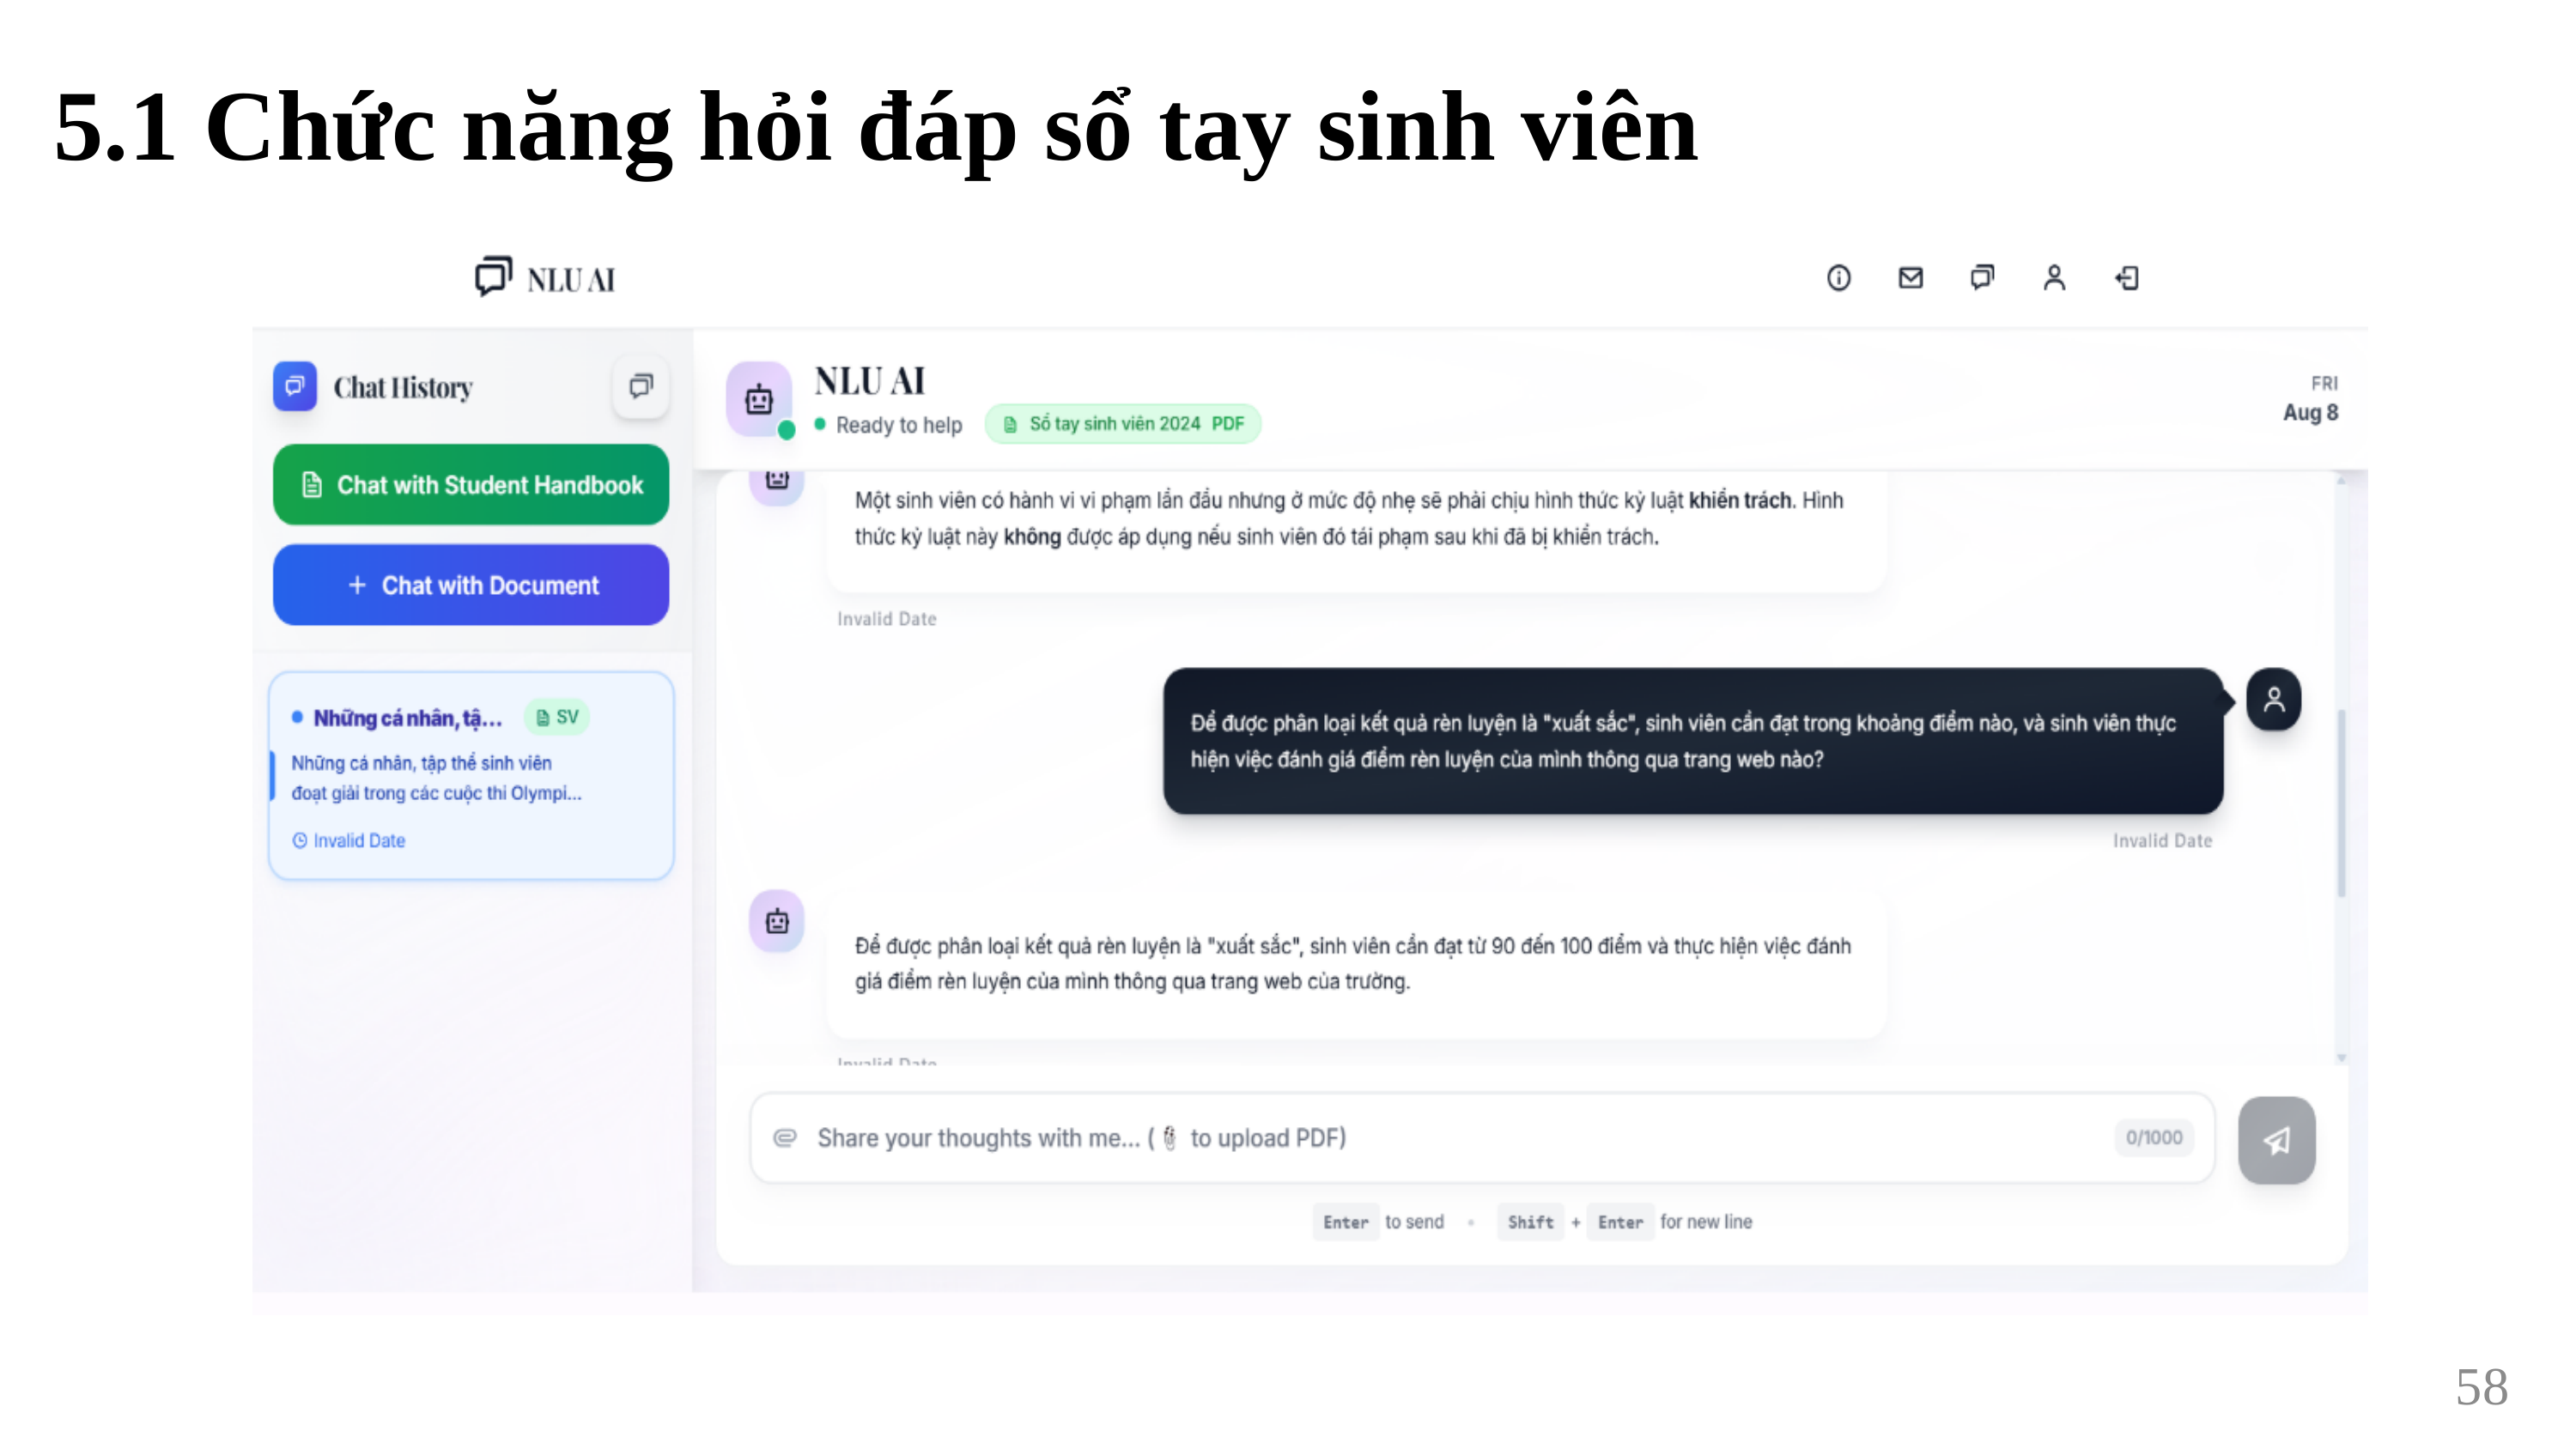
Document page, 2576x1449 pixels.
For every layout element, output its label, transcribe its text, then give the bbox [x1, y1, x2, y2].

slide_number 58 [2221, 1357, 2523, 1410]
text_box 5.1 Chức năng hỏi đáp sổ tay sinh viên [53, 0, 2437, 180]
picture [252, 230, 2368, 1315]
